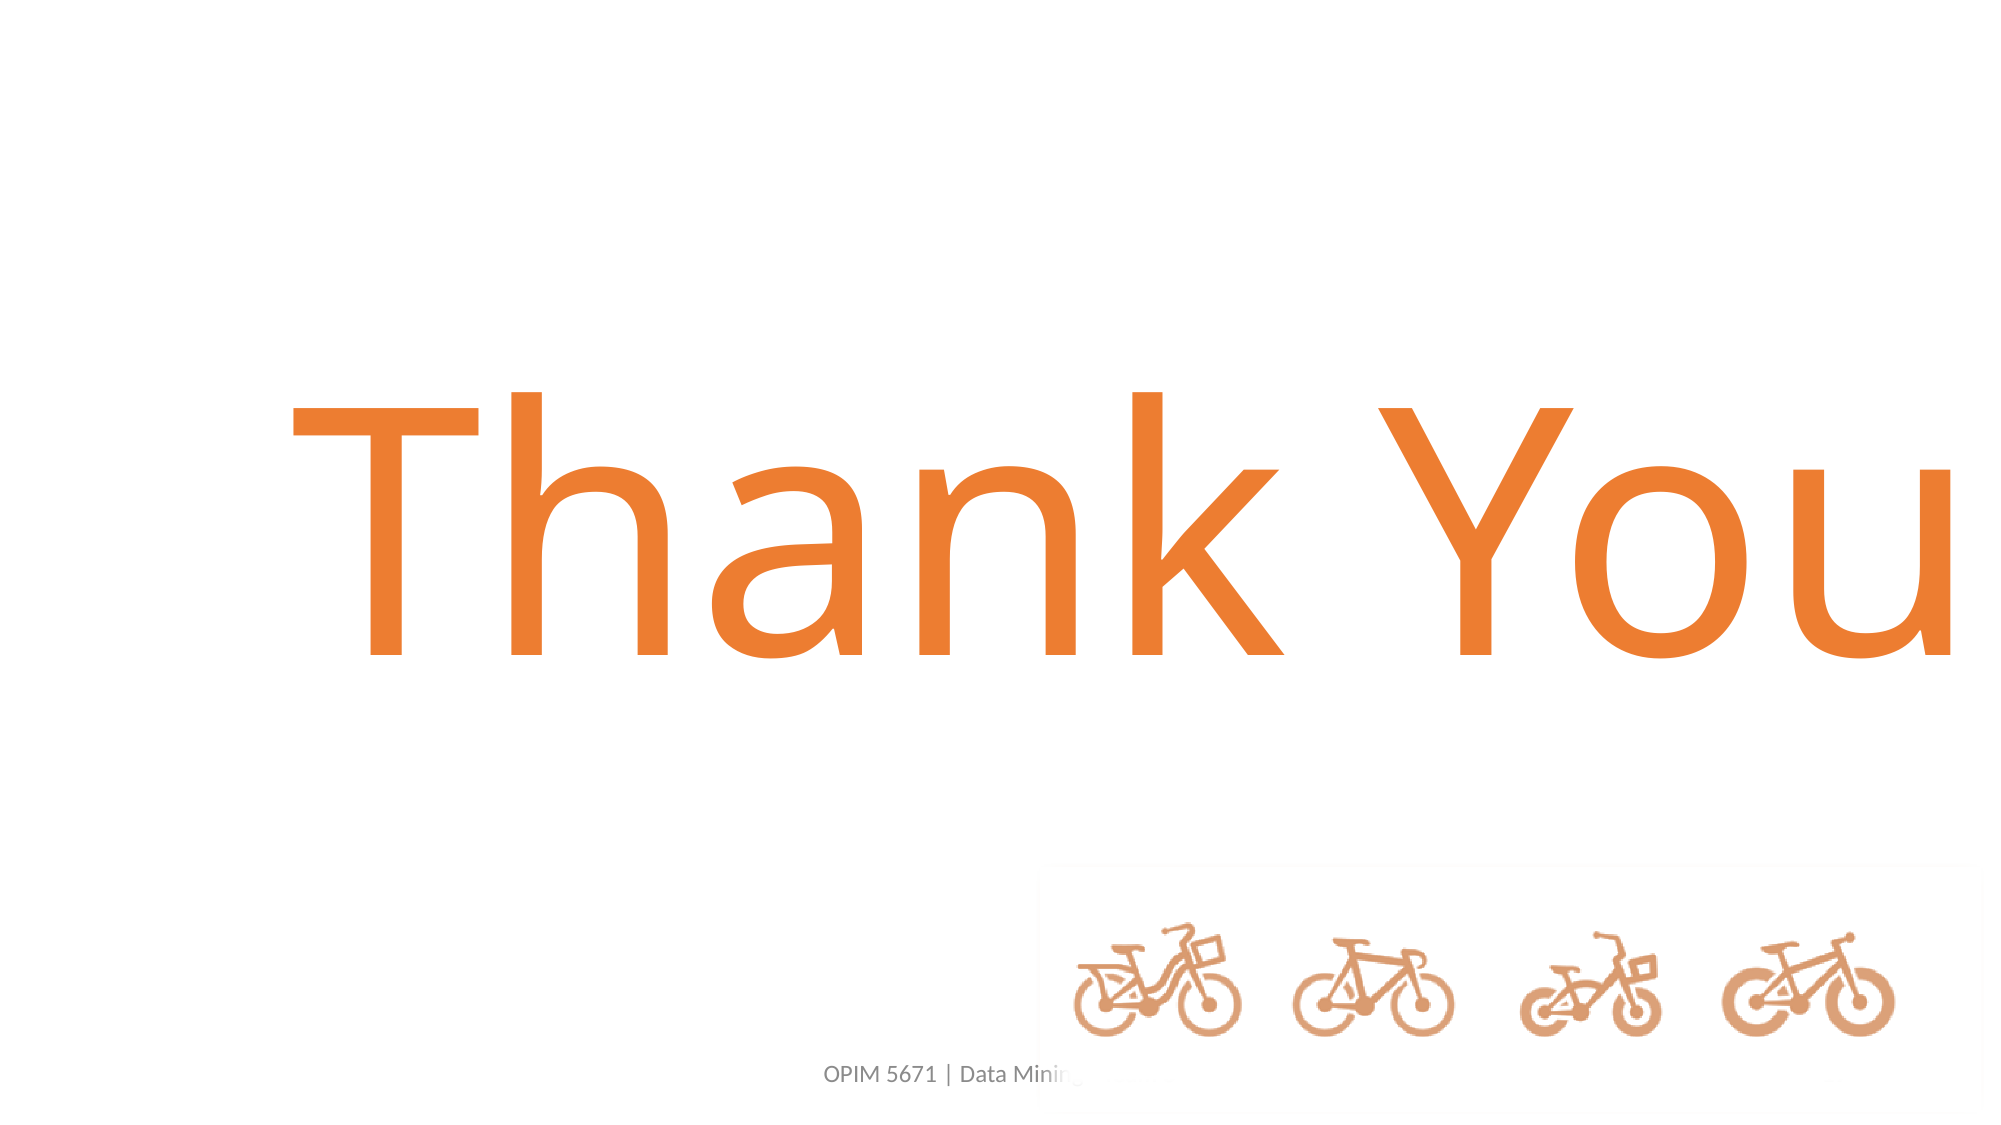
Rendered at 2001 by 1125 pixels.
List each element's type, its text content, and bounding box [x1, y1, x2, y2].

picture [1035, 863, 1984, 1115]
footer OPIM 5671 | Data Mining - Team 3 [662, 1042, 1035, 1103]
title Thank You [275, 434, 2000, 653]
